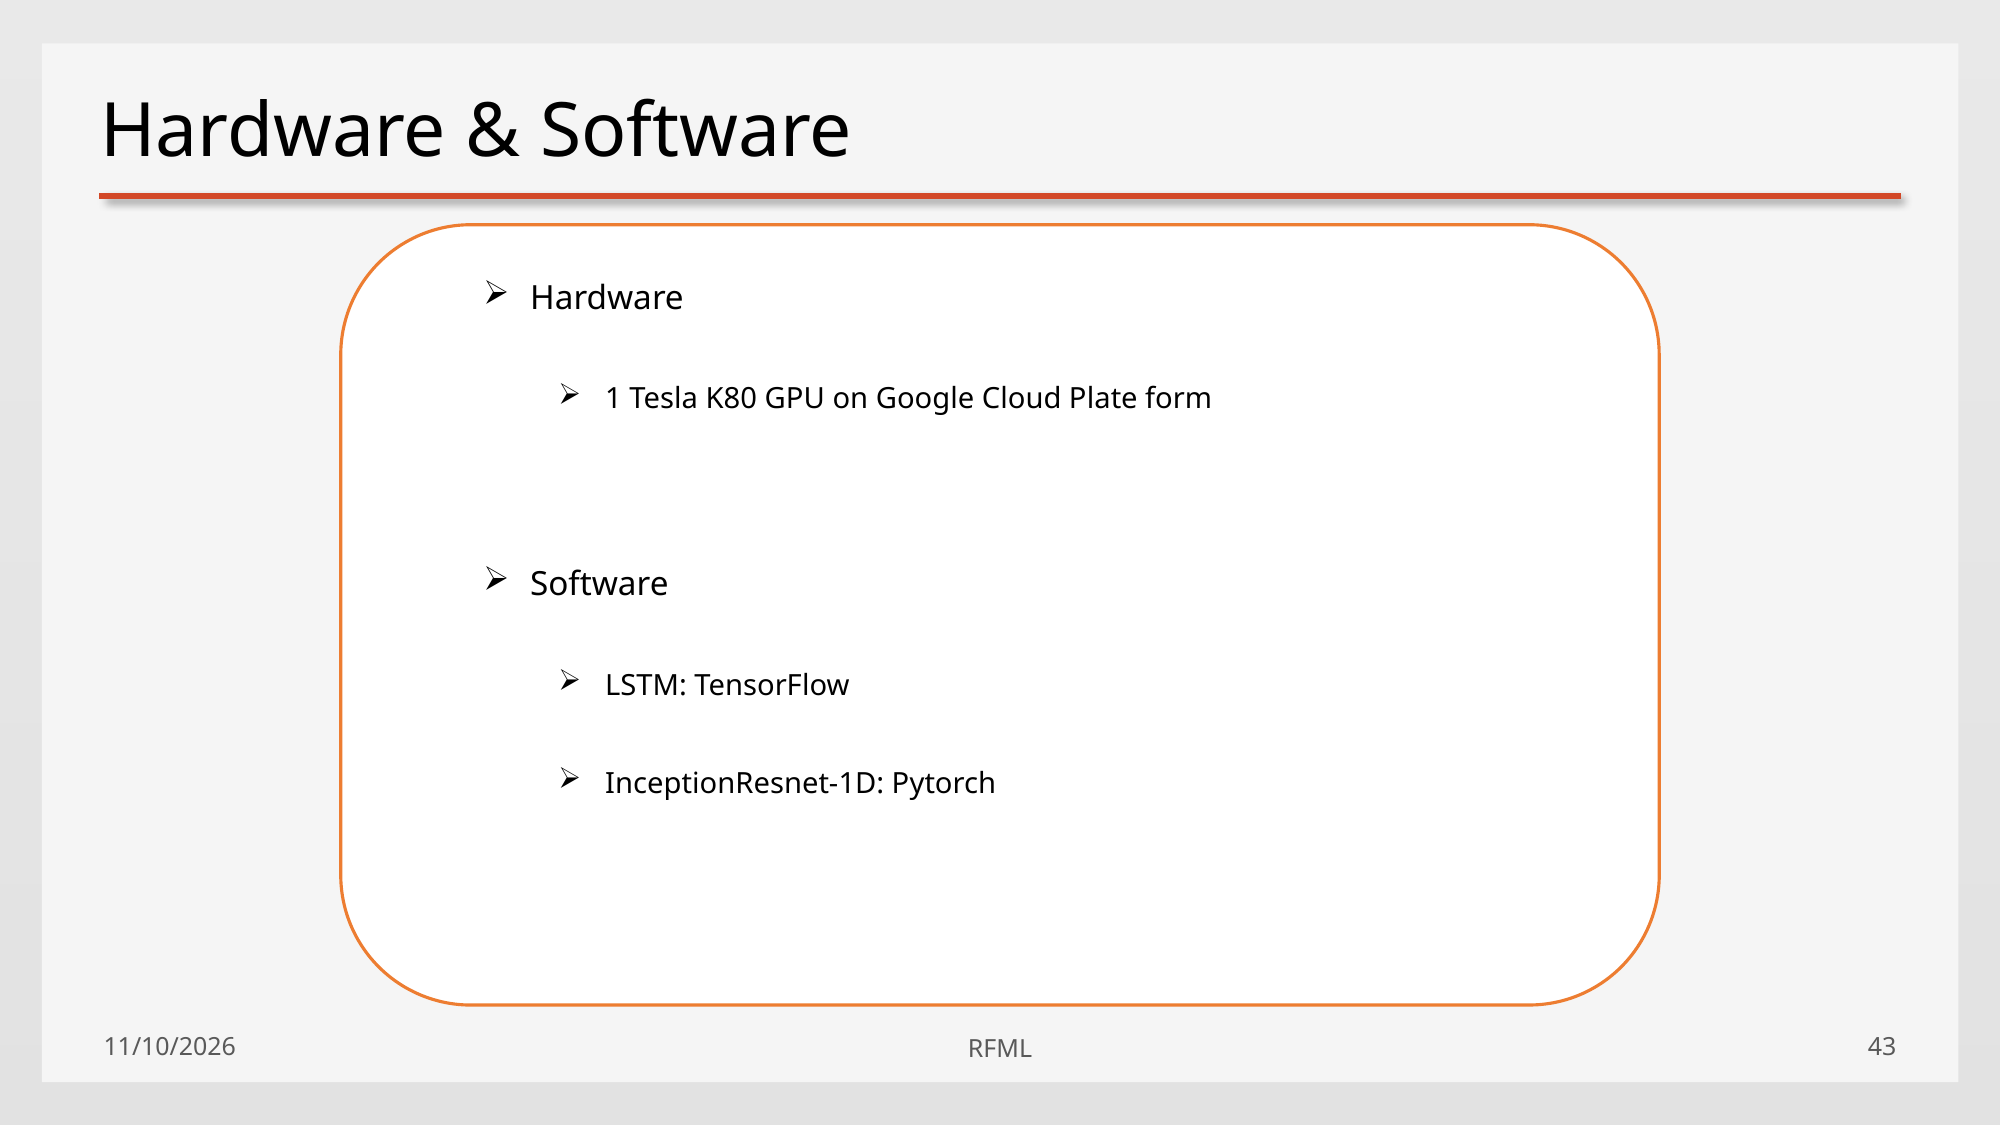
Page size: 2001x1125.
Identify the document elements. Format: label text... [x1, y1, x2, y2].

list Hardware 1 Tesla K80 GPU on Google Cloud Plate form Software LSTM: TensorFlow InceptionResnet-1D: Pytorch [468, 249, 1532, 989]
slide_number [88, 1017, 626, 1078]
title Hardware & Software [85, 73, 1214, 179]
footer RFML [762, 1017, 1238, 1078]
slide_number 43 [1373, 1017, 1912, 1078]
